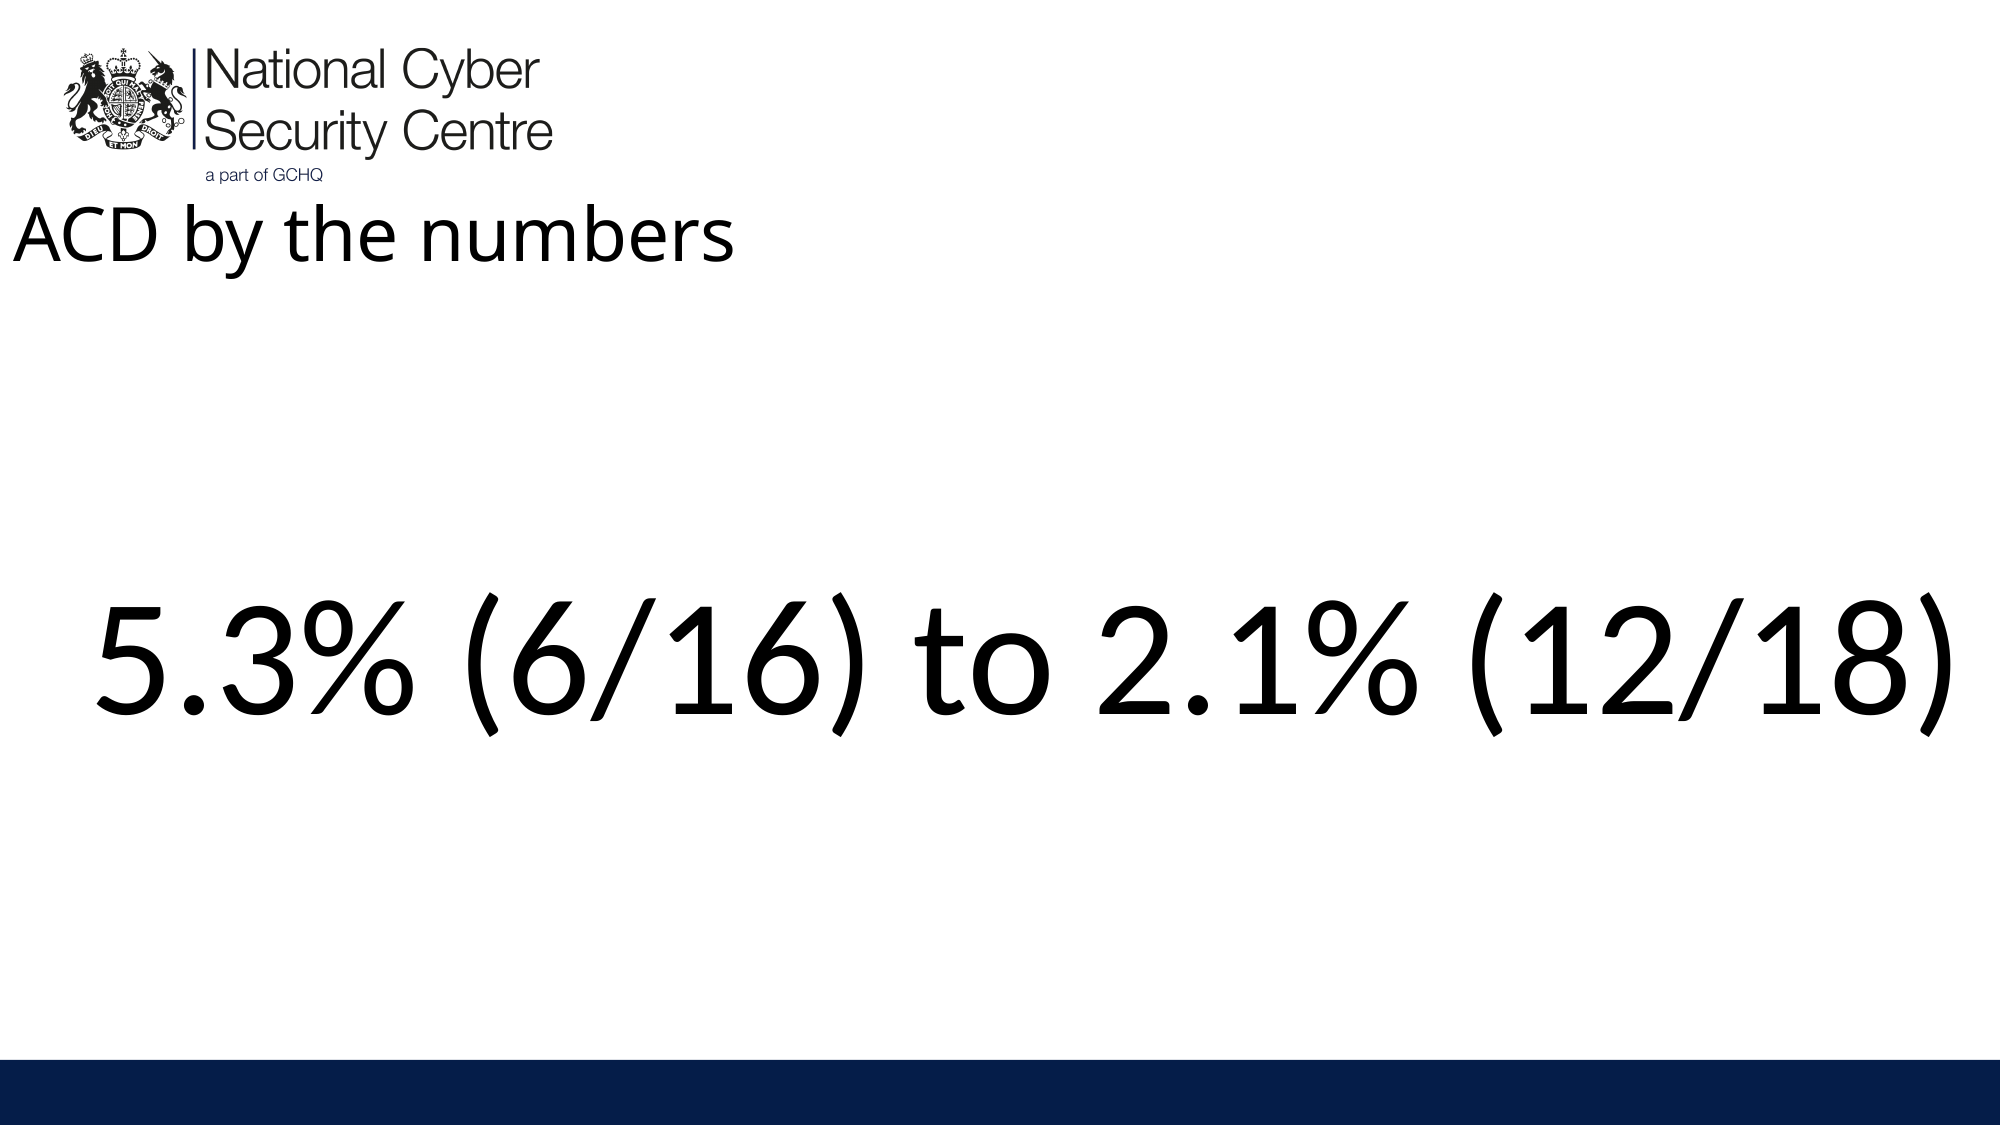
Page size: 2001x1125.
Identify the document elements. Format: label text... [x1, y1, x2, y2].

title ACD by the numbers [0, 189, 1724, 343]
list 5.3% (6/16) to 2.1% (12/18) [0, 343, 1982, 1029]
picture [27, 3, 589, 189]
